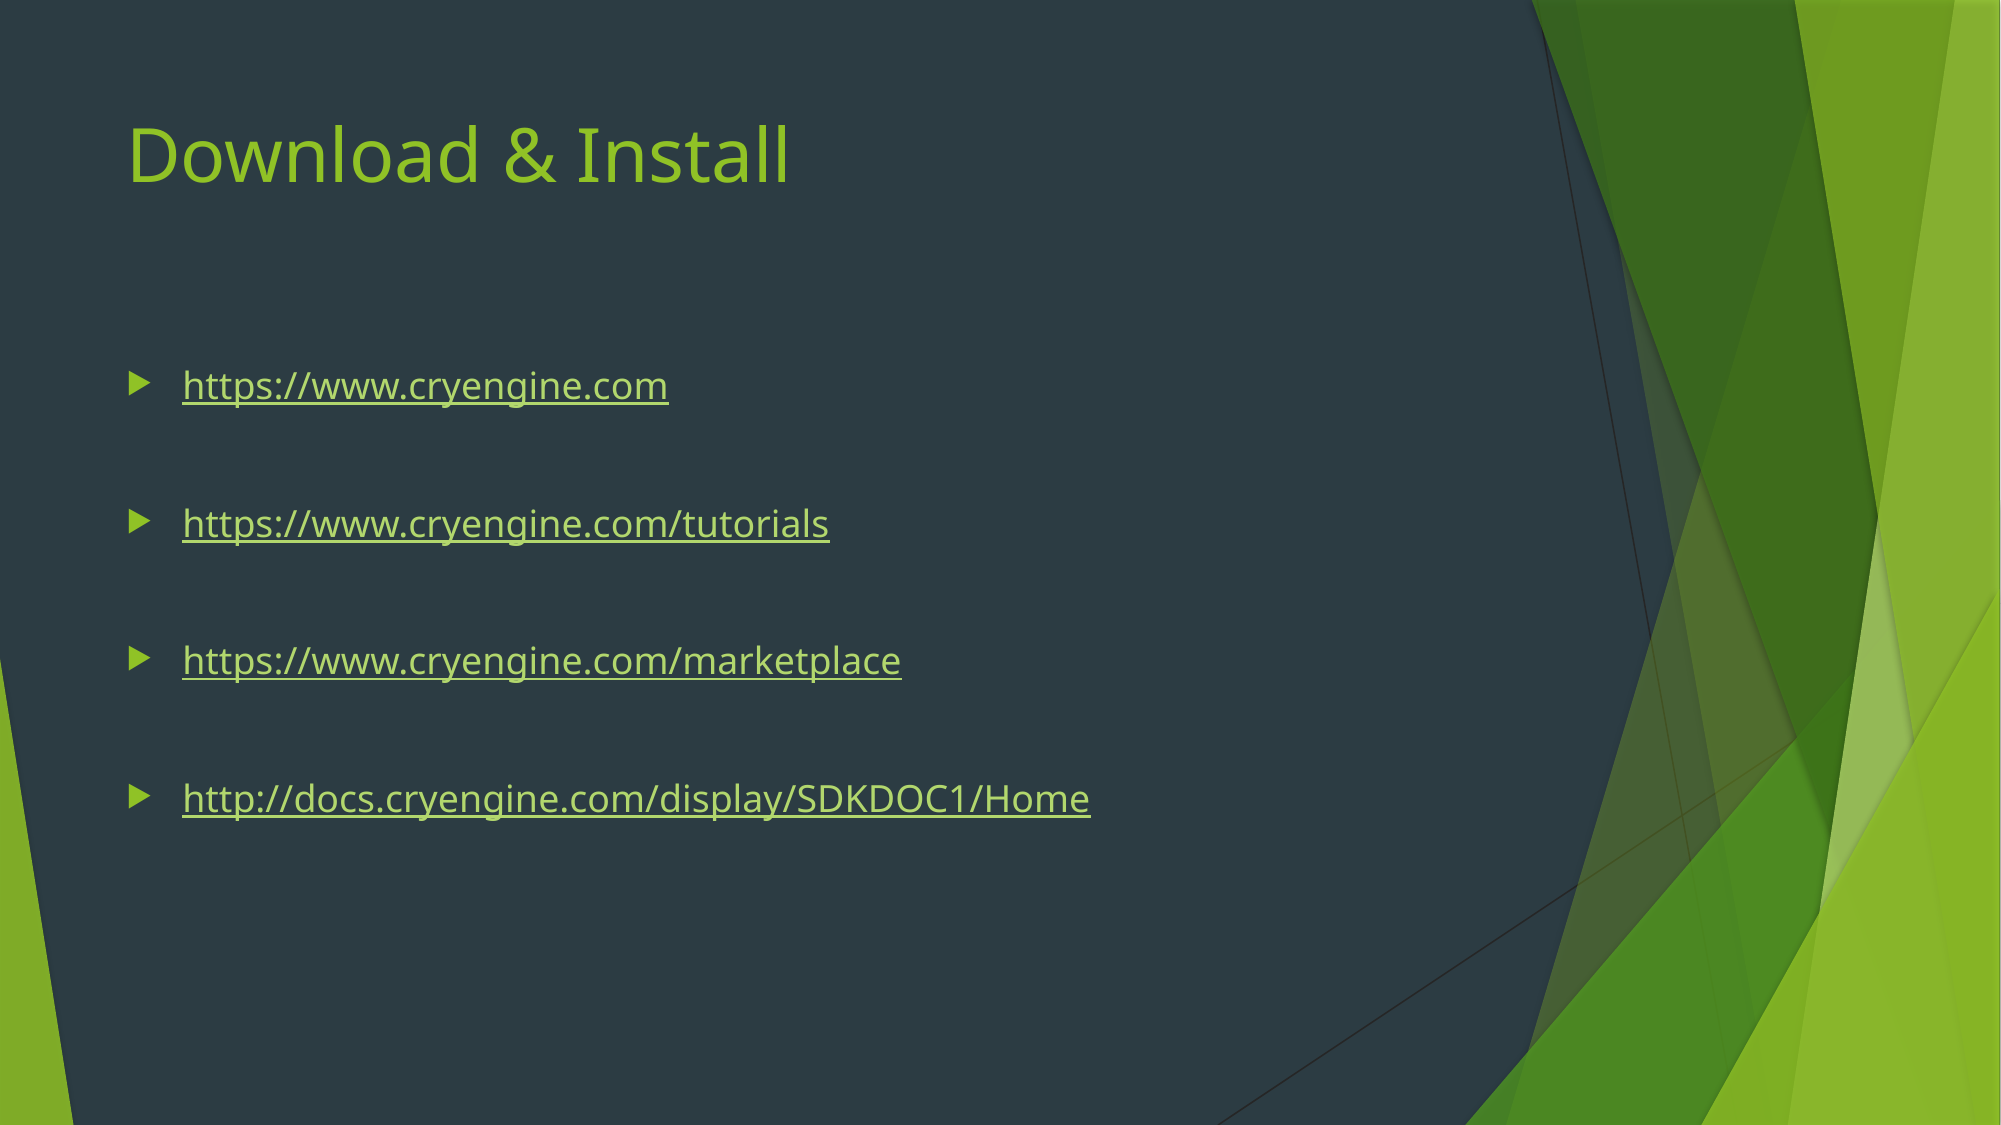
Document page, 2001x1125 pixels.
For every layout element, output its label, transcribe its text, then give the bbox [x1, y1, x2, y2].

title Download & Install [111, 99, 1522, 317]
list https://www.cryengine.com https://www.cryengine.com/tutorials https://www.cryengine.com/marketplace http://docs.cryengine.com/display/SDKDOC1/Home [111, 354, 1522, 992]
